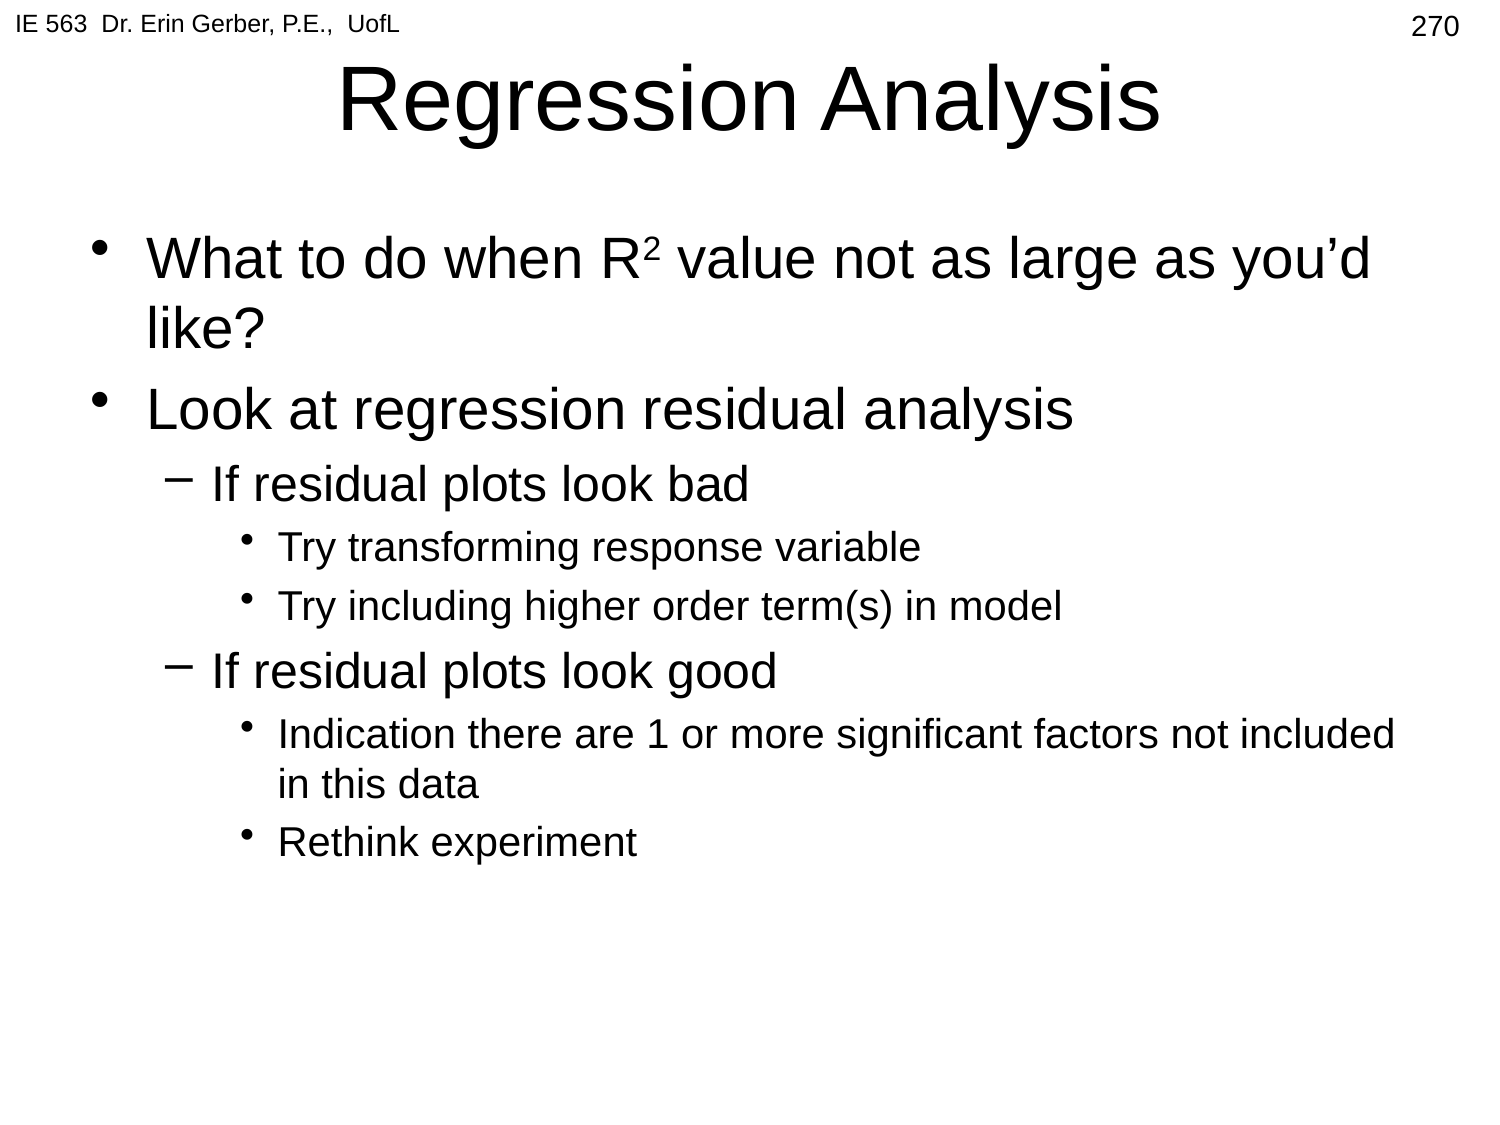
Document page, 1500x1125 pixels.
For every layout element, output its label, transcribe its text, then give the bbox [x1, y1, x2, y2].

slide_number 270 [1426, 0, 1476, 79]
title Regression Analysis [74, 0, 1426, 188]
footer IE 563 Dr. Erin Gerber, P.E., UofL [0, 0, 74, 79]
list What to do when R2 value not as large as you’d like? Look at regression residual analysis If residual plots look bad Try transforming response variable Try including higher order term(s) in model If residual plots look good Indication there are 1 or more significant factors not included in this data Rethink experiment [74, 212, 1426, 1051]
